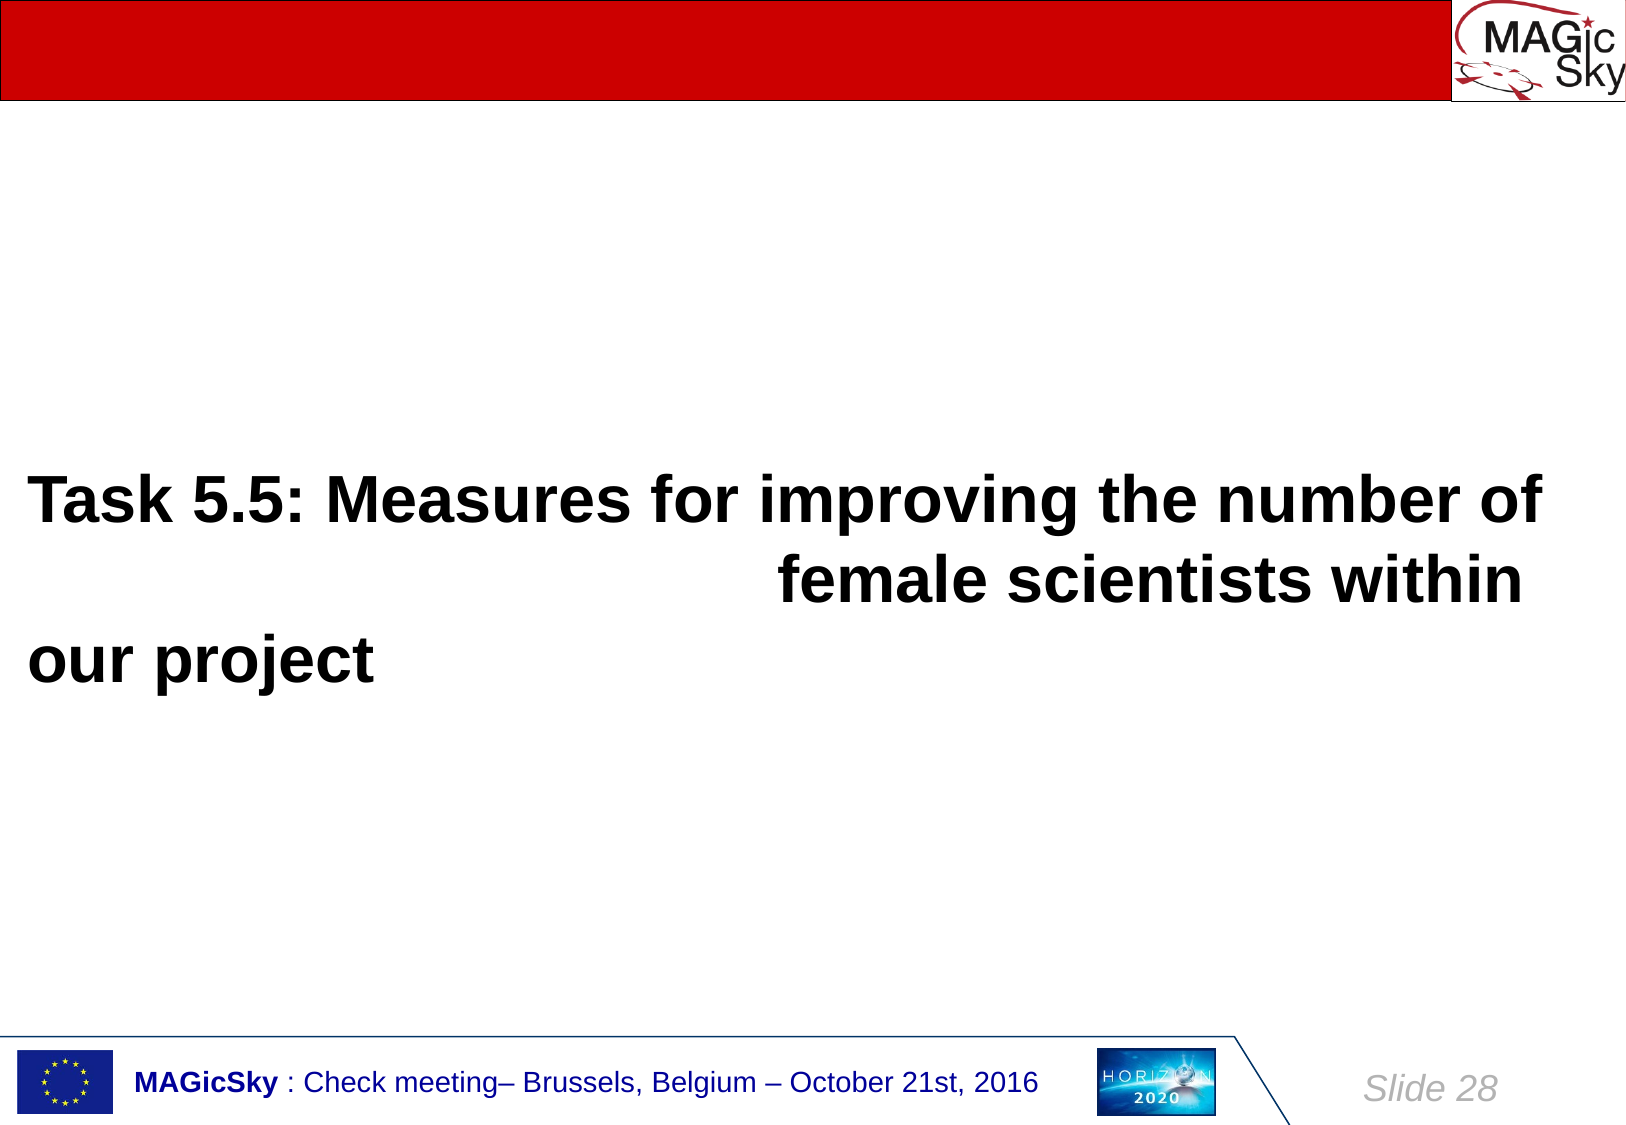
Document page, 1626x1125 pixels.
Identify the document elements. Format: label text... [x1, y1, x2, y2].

picture [17, 1050, 113, 1114]
text_box Task 5.5: Measures for improving the number of female scientists within our project [12, 448, 1626, 704]
picture [1452, 0, 1626, 101]
picture [1097, 1048, 1216, 1116]
